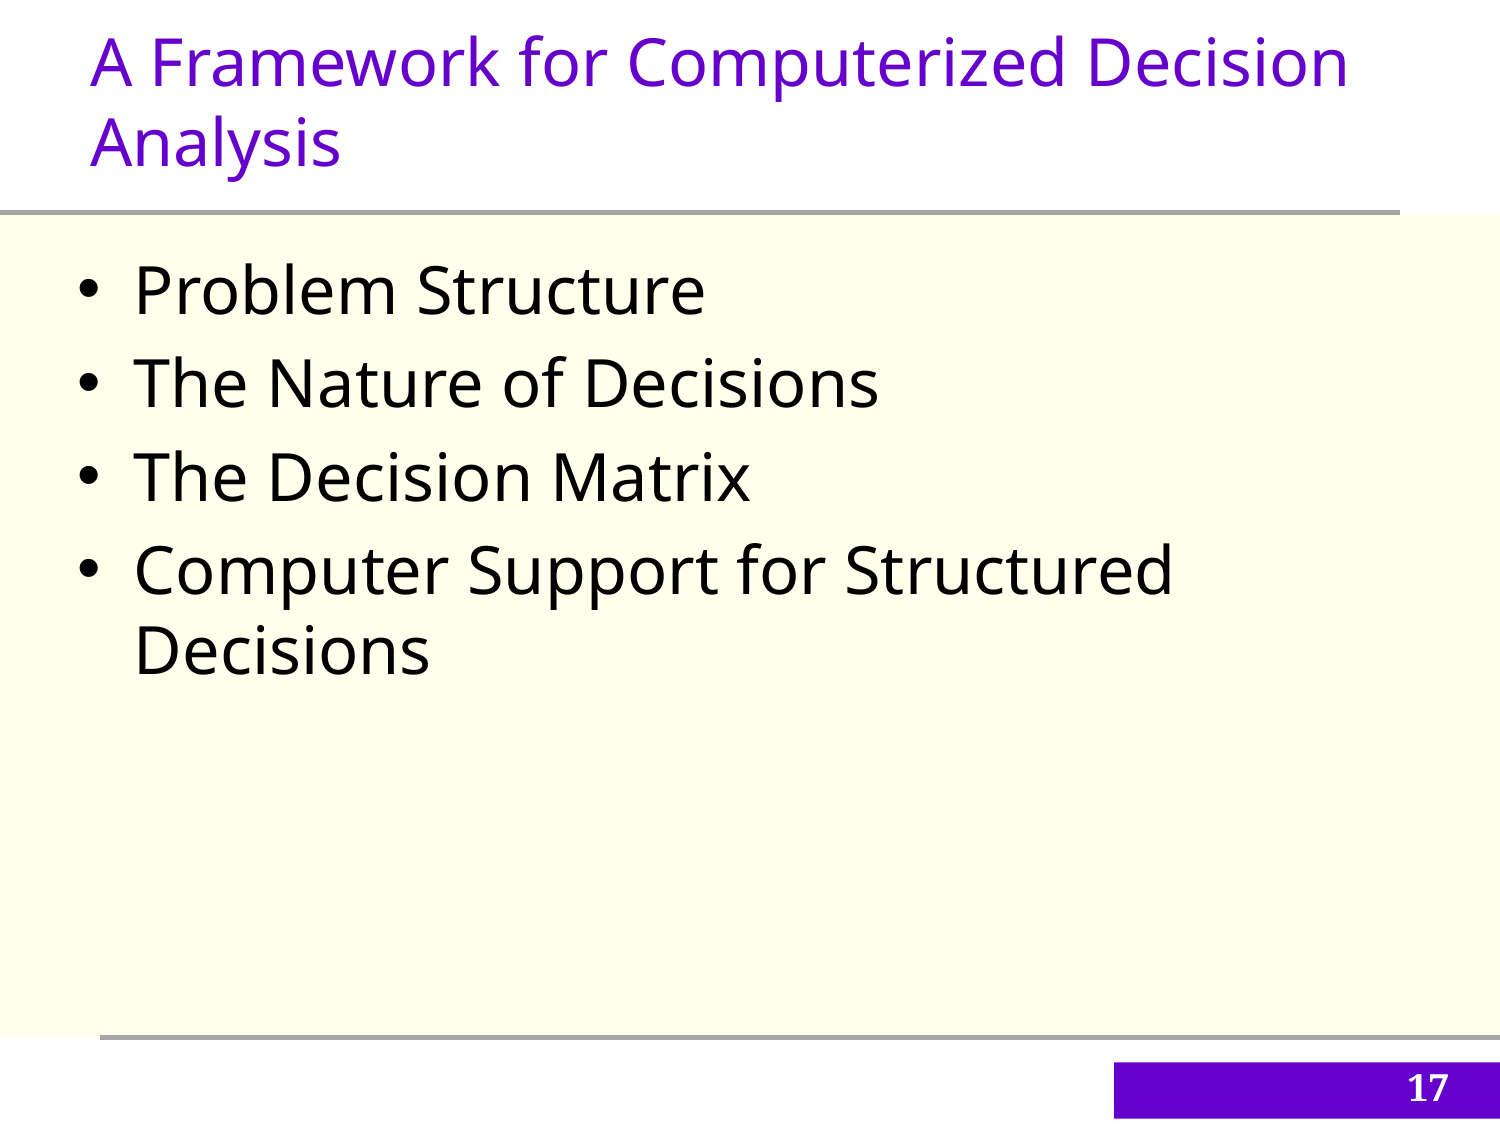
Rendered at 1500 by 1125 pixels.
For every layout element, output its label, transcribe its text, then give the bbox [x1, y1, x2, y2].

slide_number 17 [1114, 1059, 1465, 1120]
subtitle A Framework for Computerized Decision Analysis [75, 12, 1413, 188]
list Problem Structure The Nature of Decisions The Decision Matrix Computer Support for Structured Decisions [62, 240, 1413, 1033]
